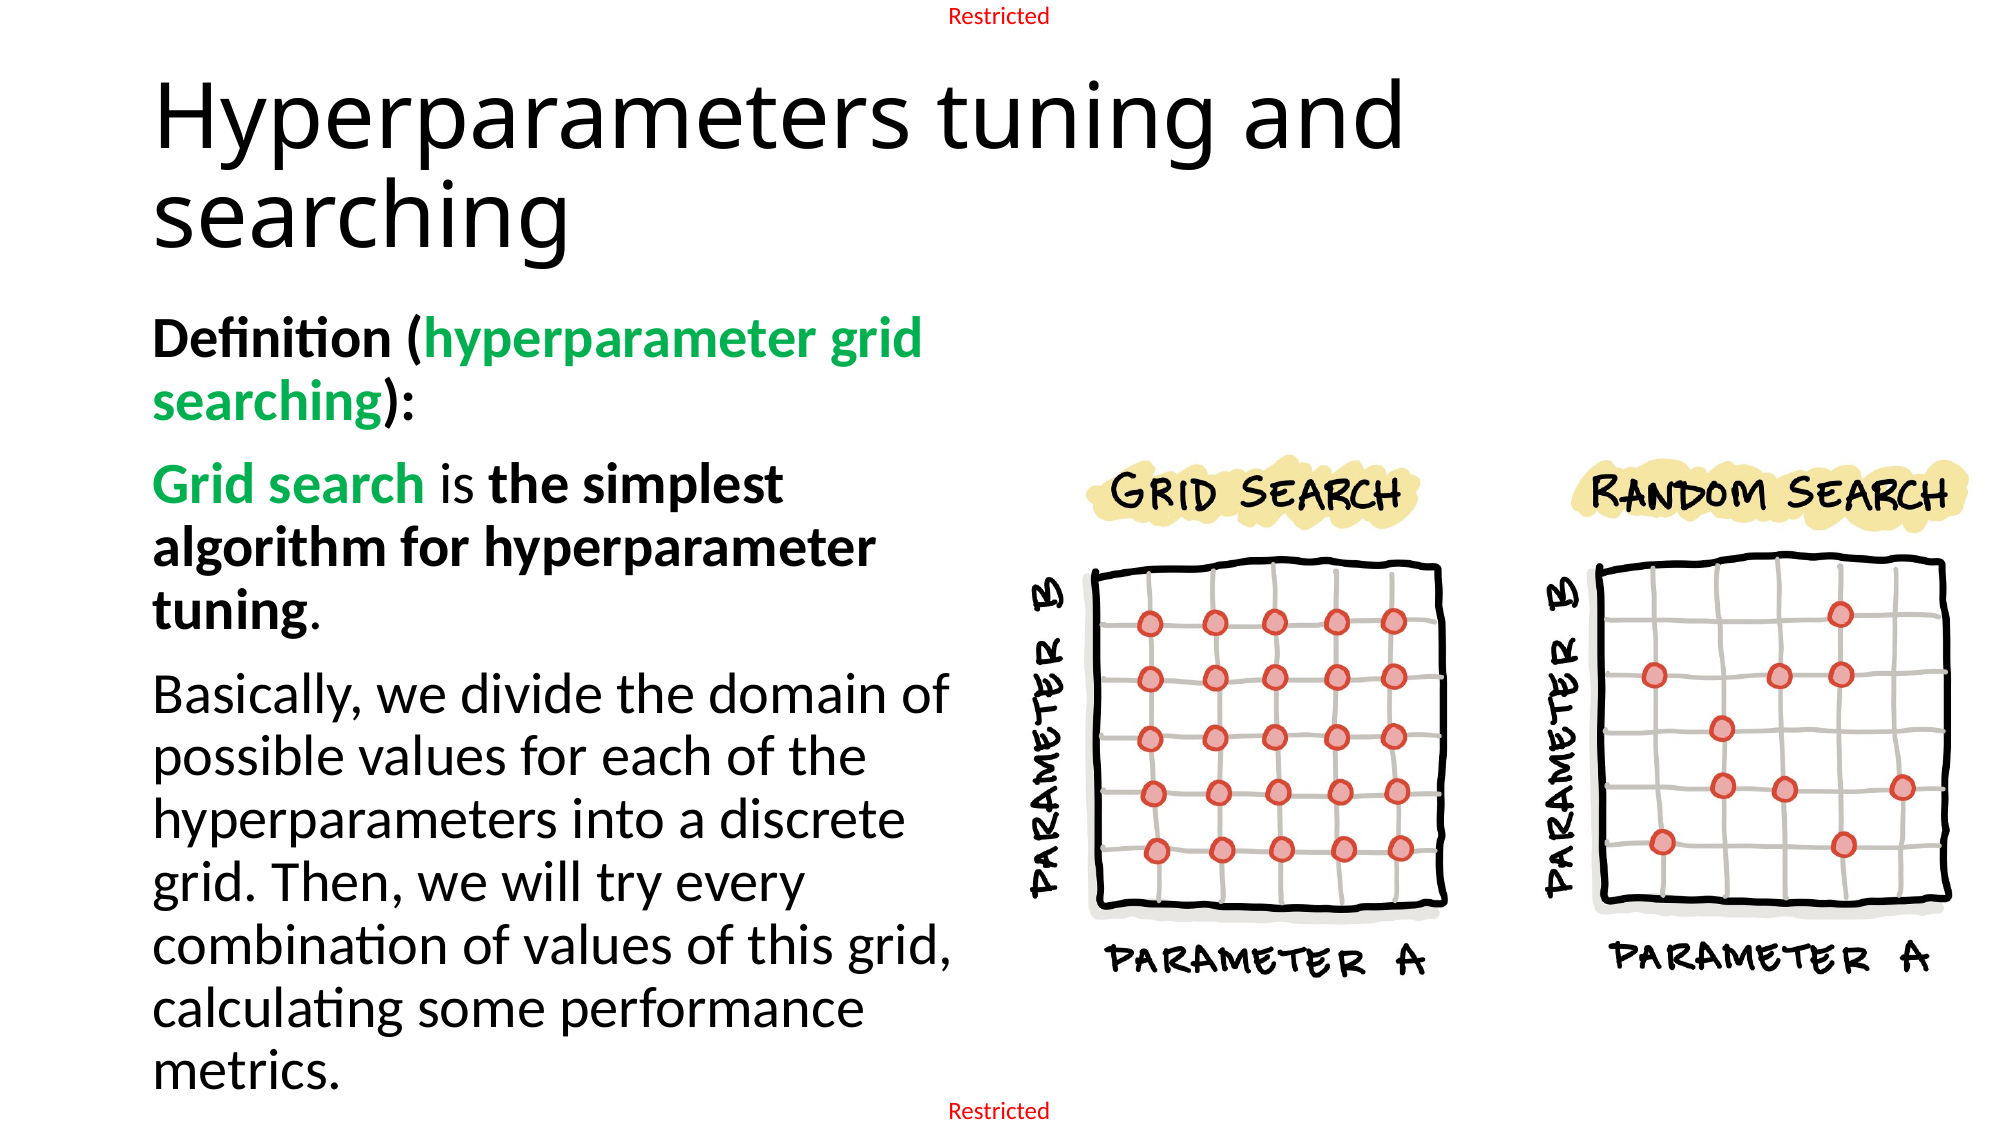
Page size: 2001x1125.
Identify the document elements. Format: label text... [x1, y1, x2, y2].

title Hyperparameters tuning and searching [137, 59, 1863, 278]
list Definition (hyperparameter grid searching): Grid search is the simplest algorithm for hyperparameter tuning. Basically, we divide the domain of possible values for each of the hyperparameters into a discrete grid. Then, we will try every combination of values of this grid, calculating some performance metrics. [137, 299, 988, 1125]
picture [1010, 443, 1977, 995]
